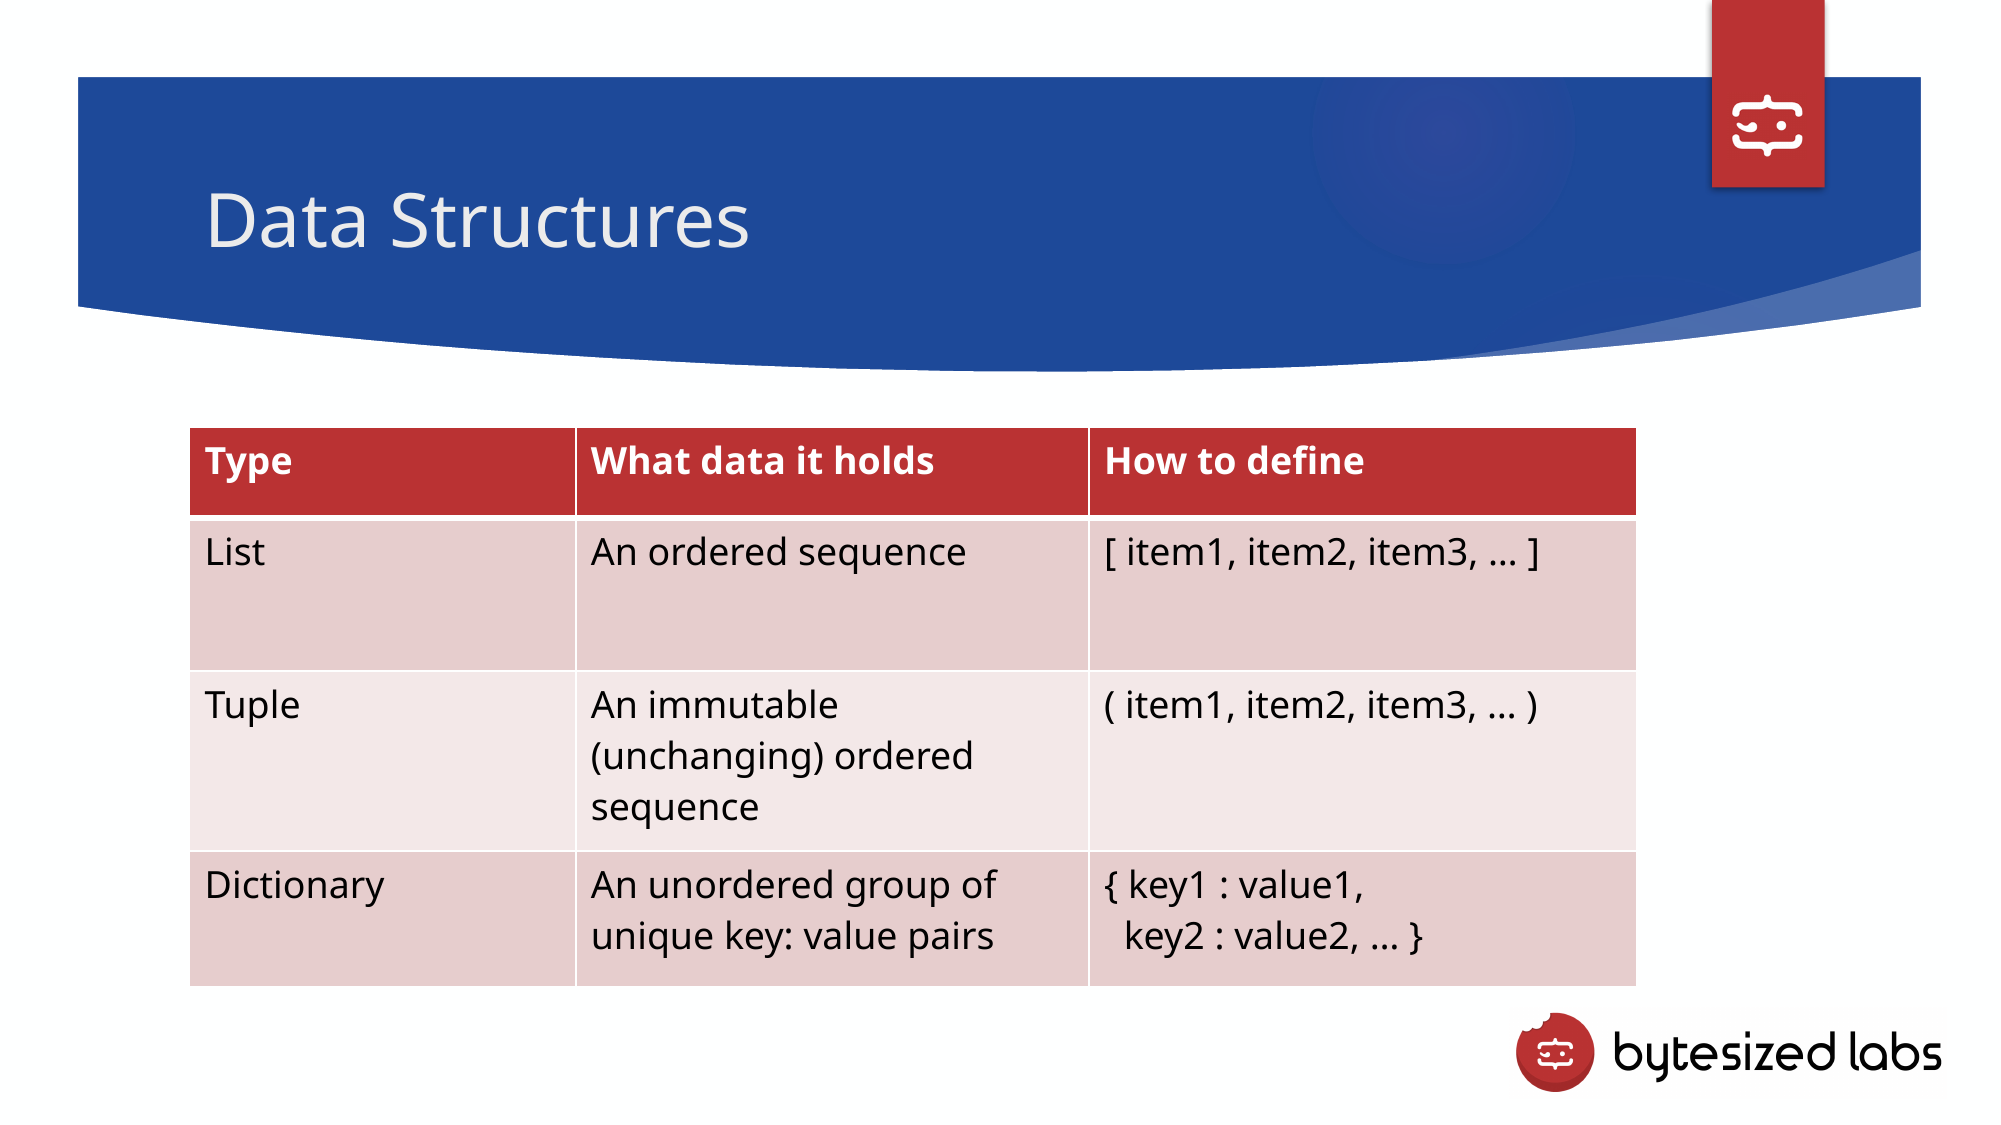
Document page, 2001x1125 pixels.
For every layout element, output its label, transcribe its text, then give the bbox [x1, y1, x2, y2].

table_header How to define [1090, 428, 1636, 515]
table_header Type [190, 428, 575, 515]
title Data Structures [189, 159, 1627, 276]
table_cell Tuple [190, 672, 575, 850]
table_cell ( item1, item2, item3, … ) [1090, 672, 1636, 850]
table_header What data it holds [577, 428, 1088, 515]
table_cell Dictionary [190, 852, 575, 986]
picture [1509, 1007, 1947, 1099]
table_cell An immutable (unchanging) ordered sequence [577, 672, 1088, 850]
picture [1727, 92, 1807, 160]
table_cell An ordered sequence [577, 521, 1088, 670]
table_cell [ item1, item2, item3, … ] [1090, 521, 1636, 670]
table_cell List [190, 521, 575, 670]
table_cell An unordered group of unique key: value pairs [577, 852, 1088, 986]
table_cell { key1 : value1, key2 : value2, … } [1090, 852, 1636, 986]
